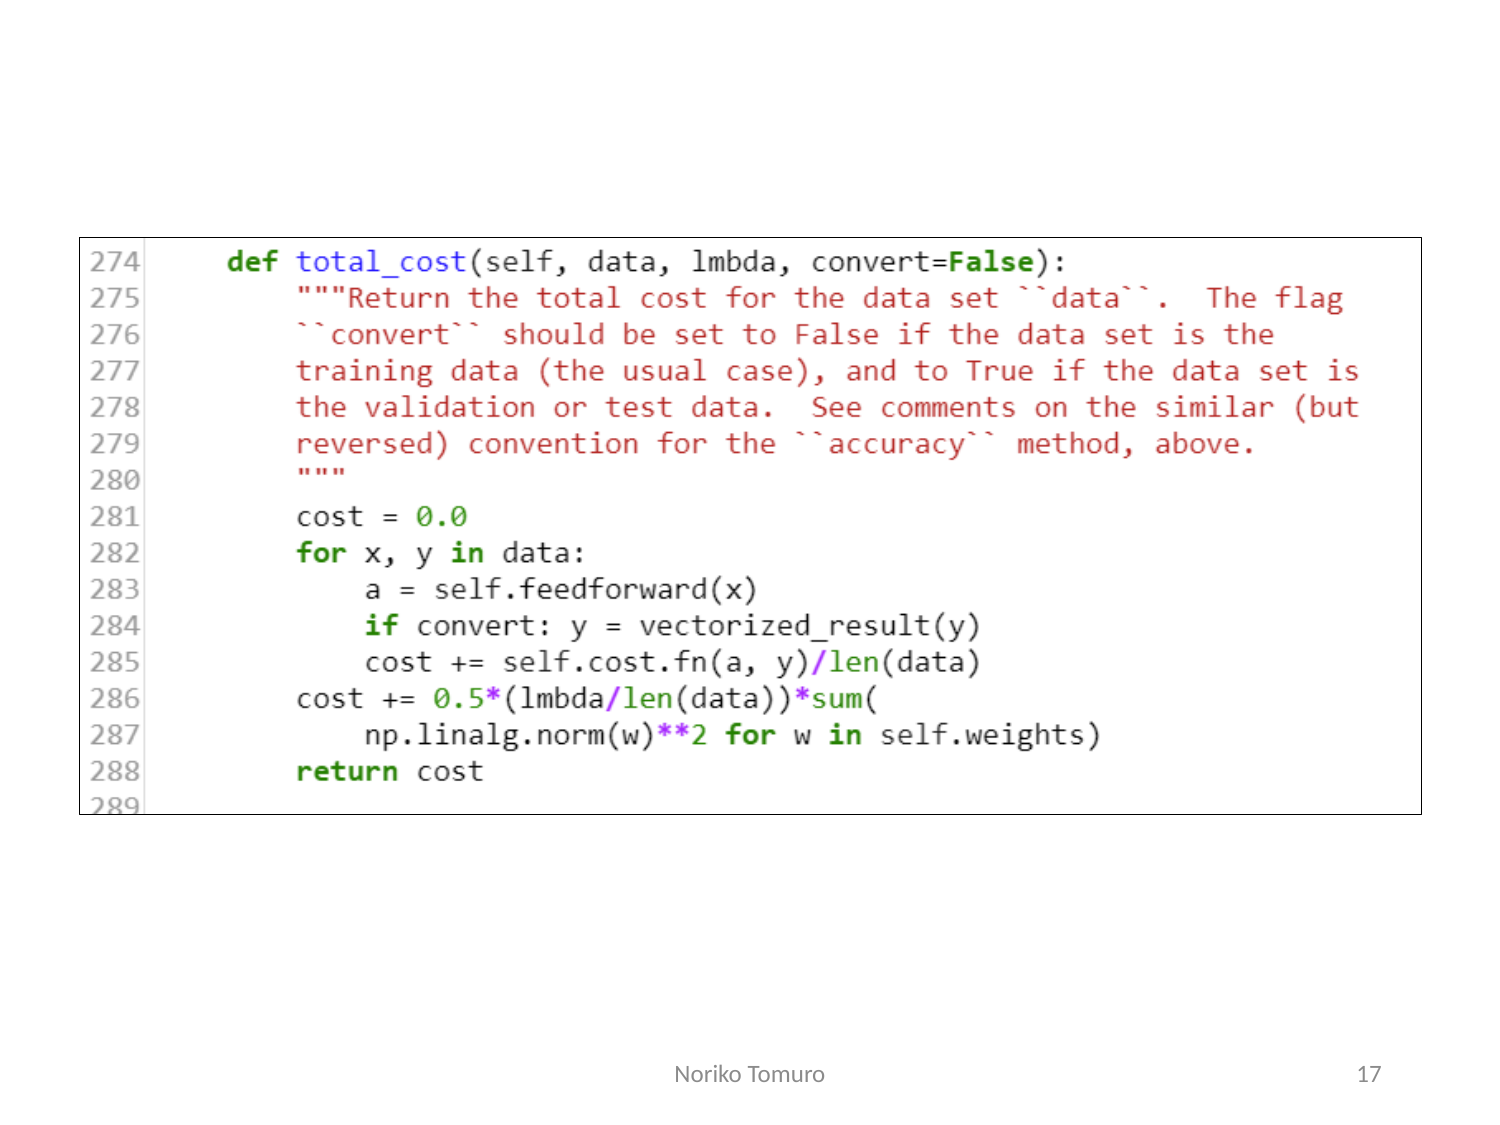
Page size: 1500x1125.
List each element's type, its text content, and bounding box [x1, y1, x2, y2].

picture [78, 237, 1422, 814]
footer Noriko Tomuro [496, 1042, 1004, 1103]
slide_number 17 [1059, 1042, 1397, 1103]
